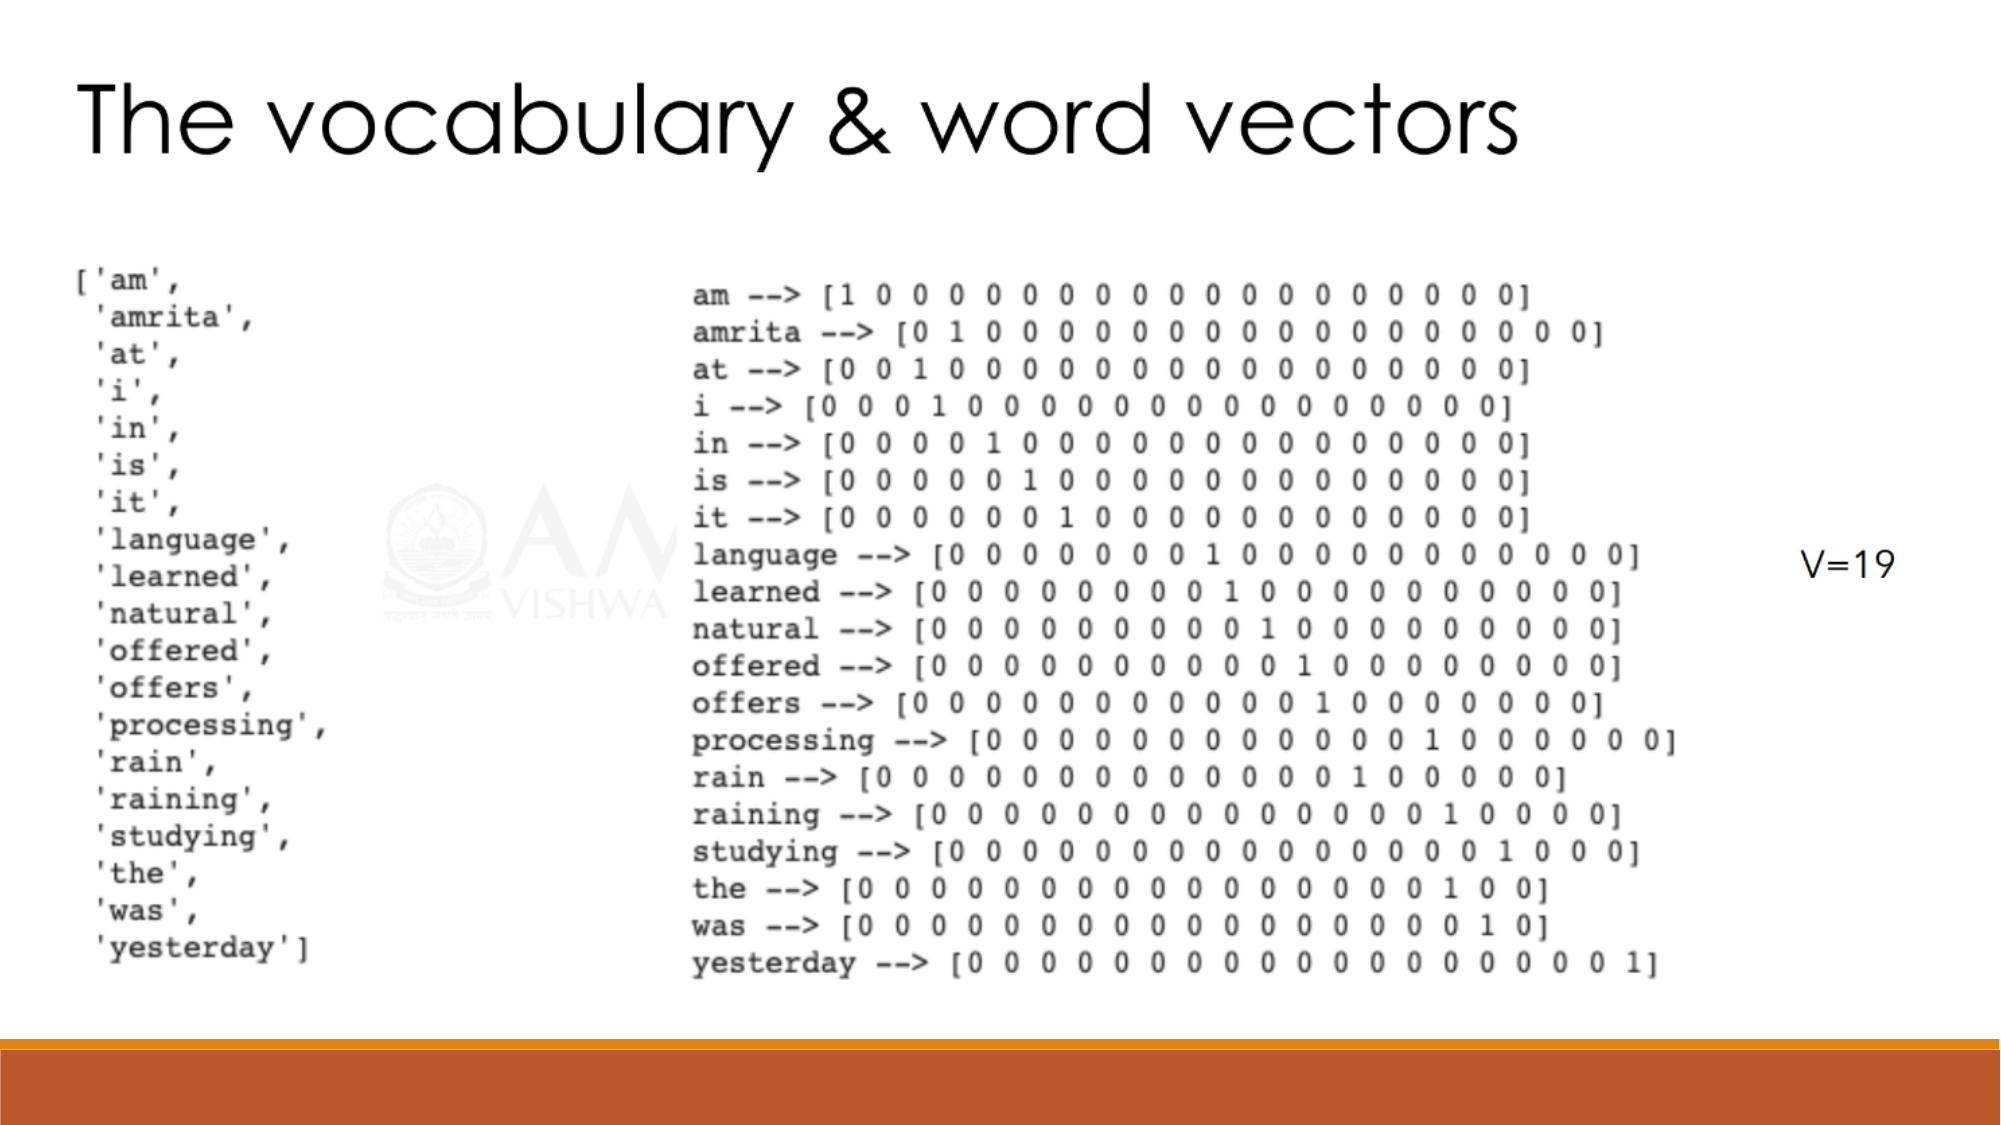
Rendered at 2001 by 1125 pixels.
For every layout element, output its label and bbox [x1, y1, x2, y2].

picture [51, 70, 1949, 1004]
